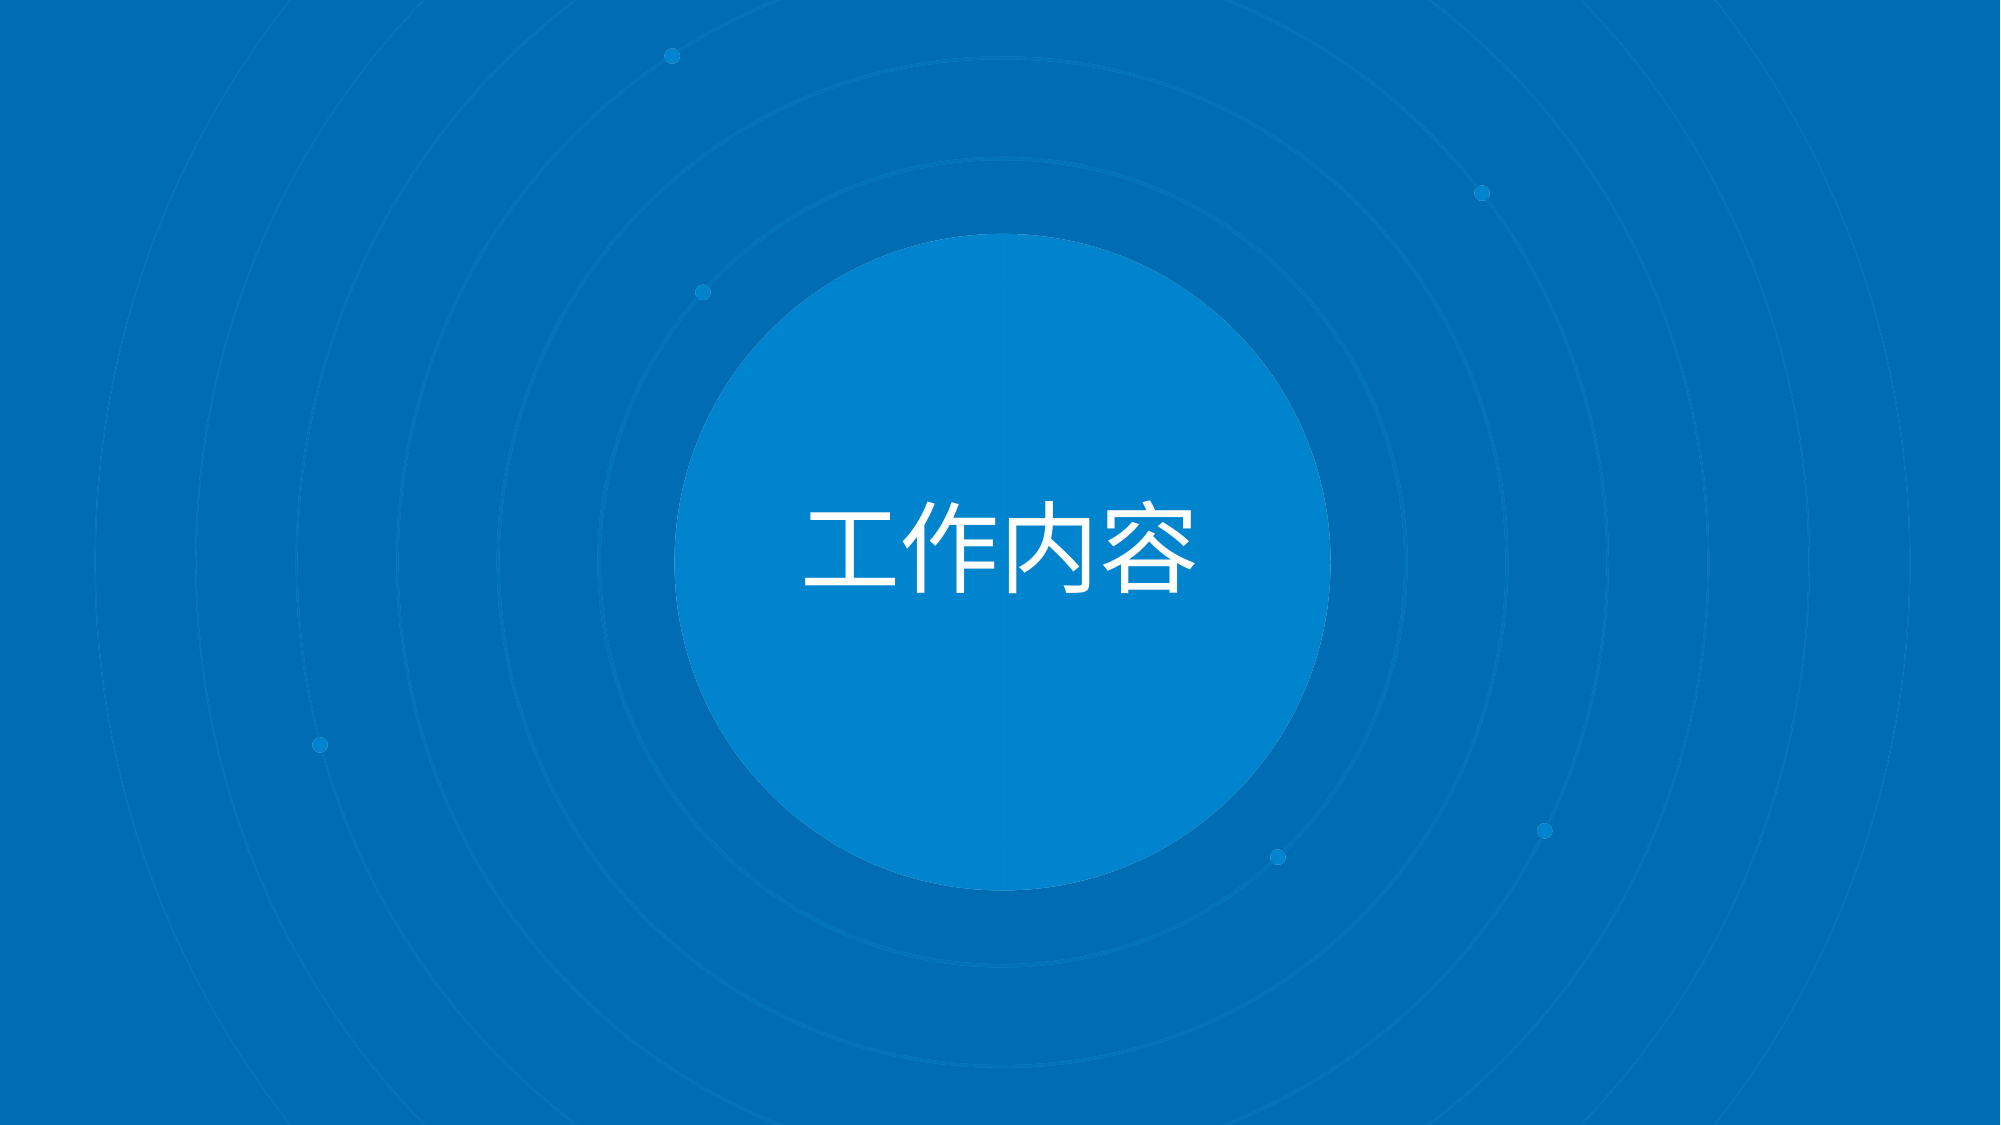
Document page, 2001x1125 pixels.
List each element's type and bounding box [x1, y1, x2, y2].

text_box [503, 478, 1497, 724]
picture [0, 0, 2000, 1125]
